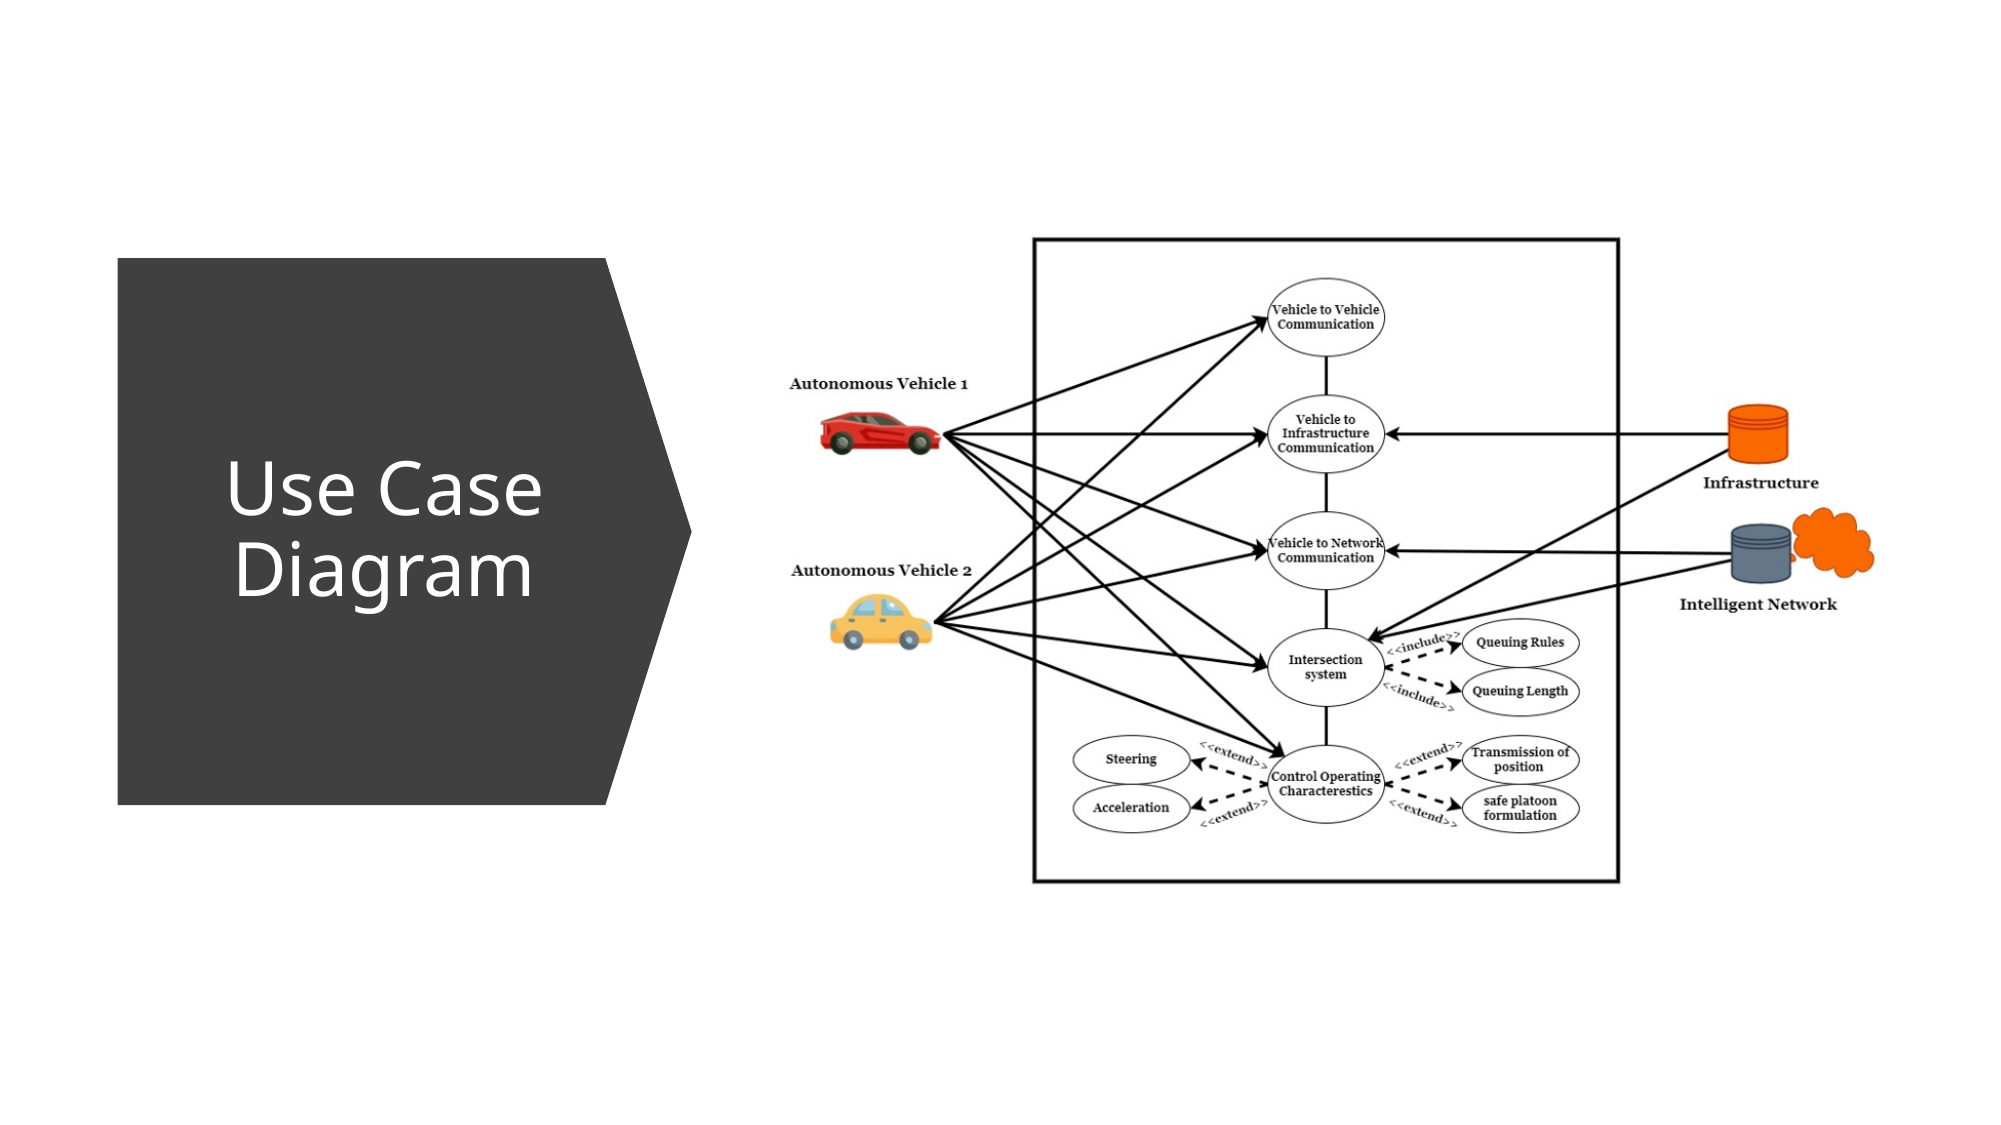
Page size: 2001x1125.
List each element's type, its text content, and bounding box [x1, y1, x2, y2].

title Use Case Diagram [168, 322, 601, 741]
text_box [116, 257, 693, 807]
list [783, 222, 1896, 902]
